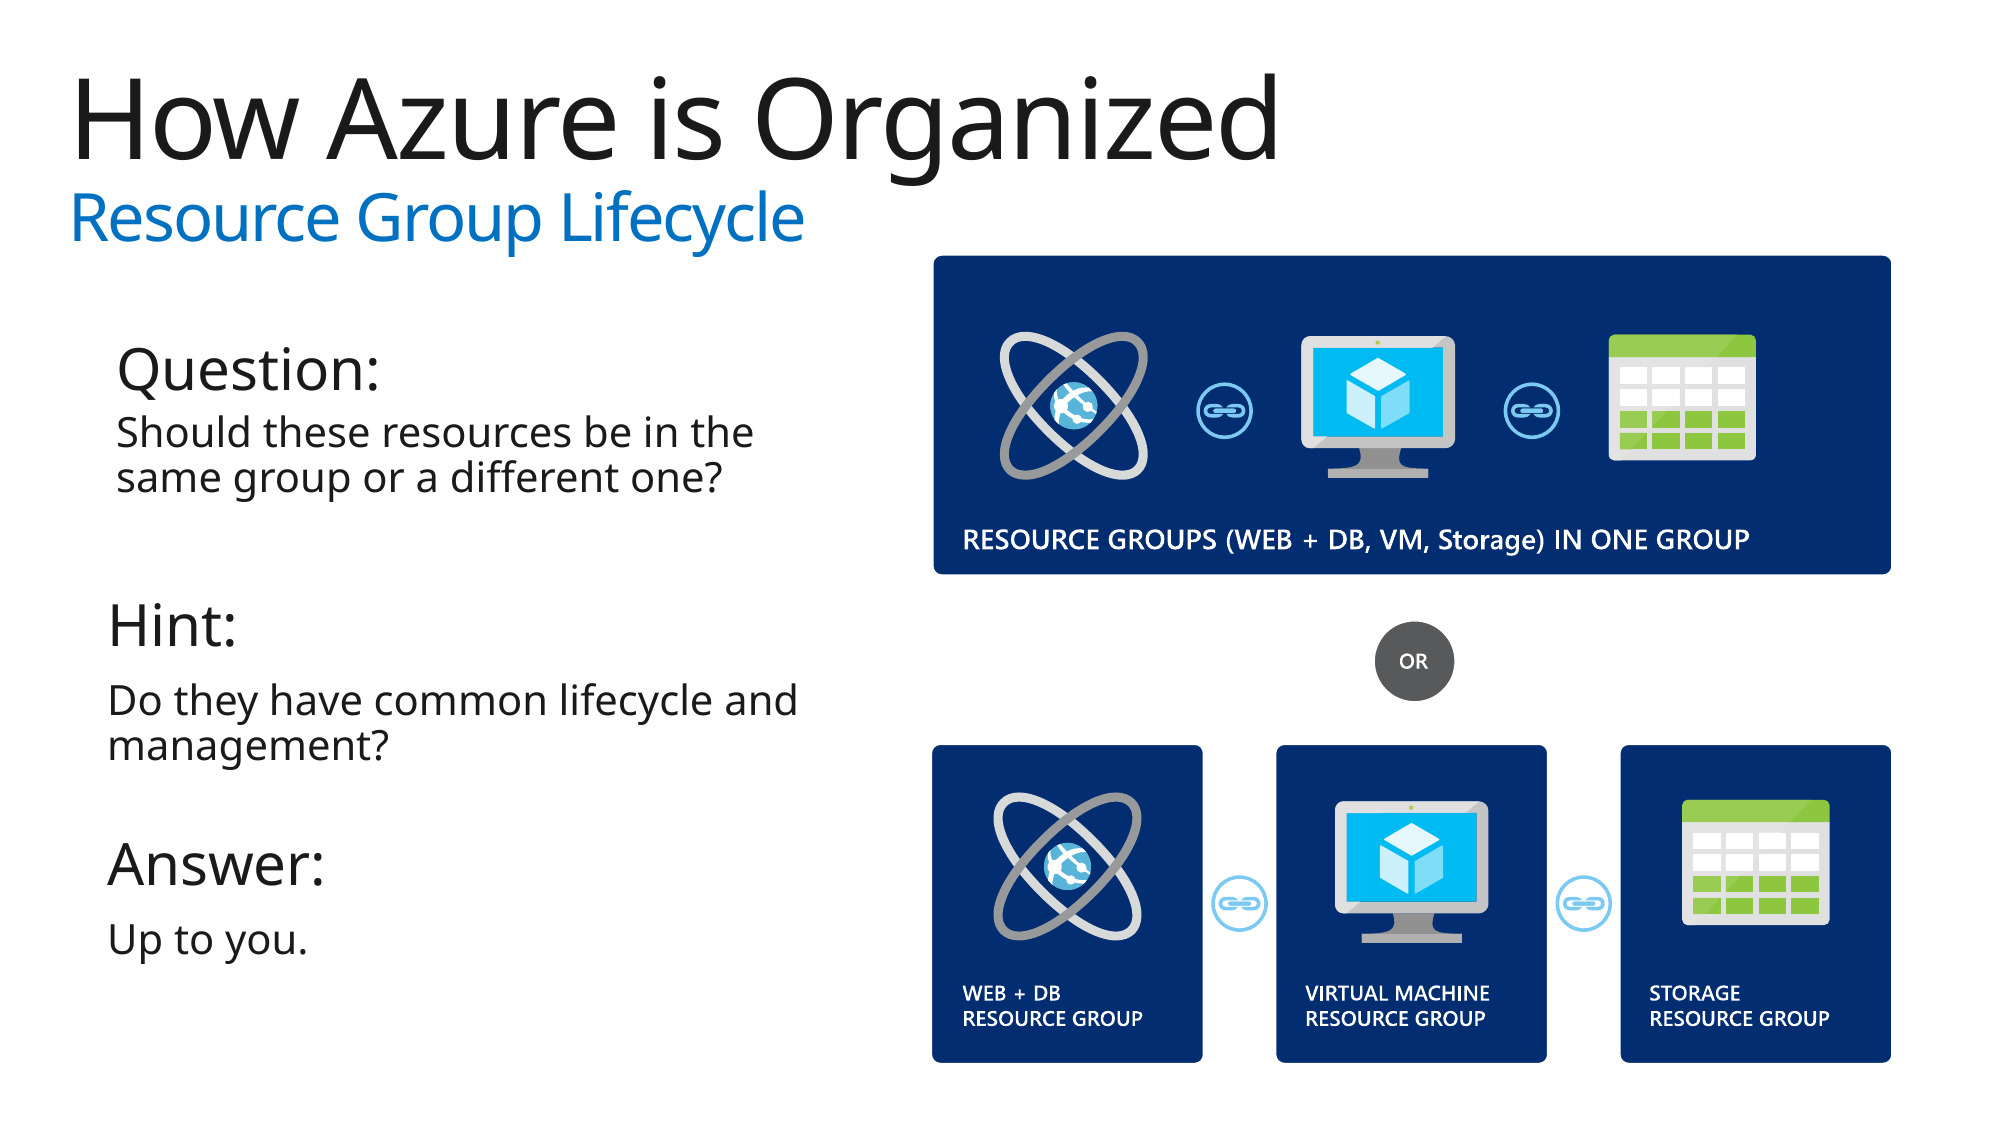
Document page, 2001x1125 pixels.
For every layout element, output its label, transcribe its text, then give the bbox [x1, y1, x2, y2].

title How Azure is Organized Resource Group Lifecycle [44, 47, 1957, 196]
text_box Answer: Up to you. [92, 827, 859, 1067]
picture [928, 251, 1895, 1067]
text_box Hint: Do they have common lifecycle and management? [92, 588, 859, 827]
list Question: Should these resources be in the same group or a different one? [92, 325, 859, 526]
